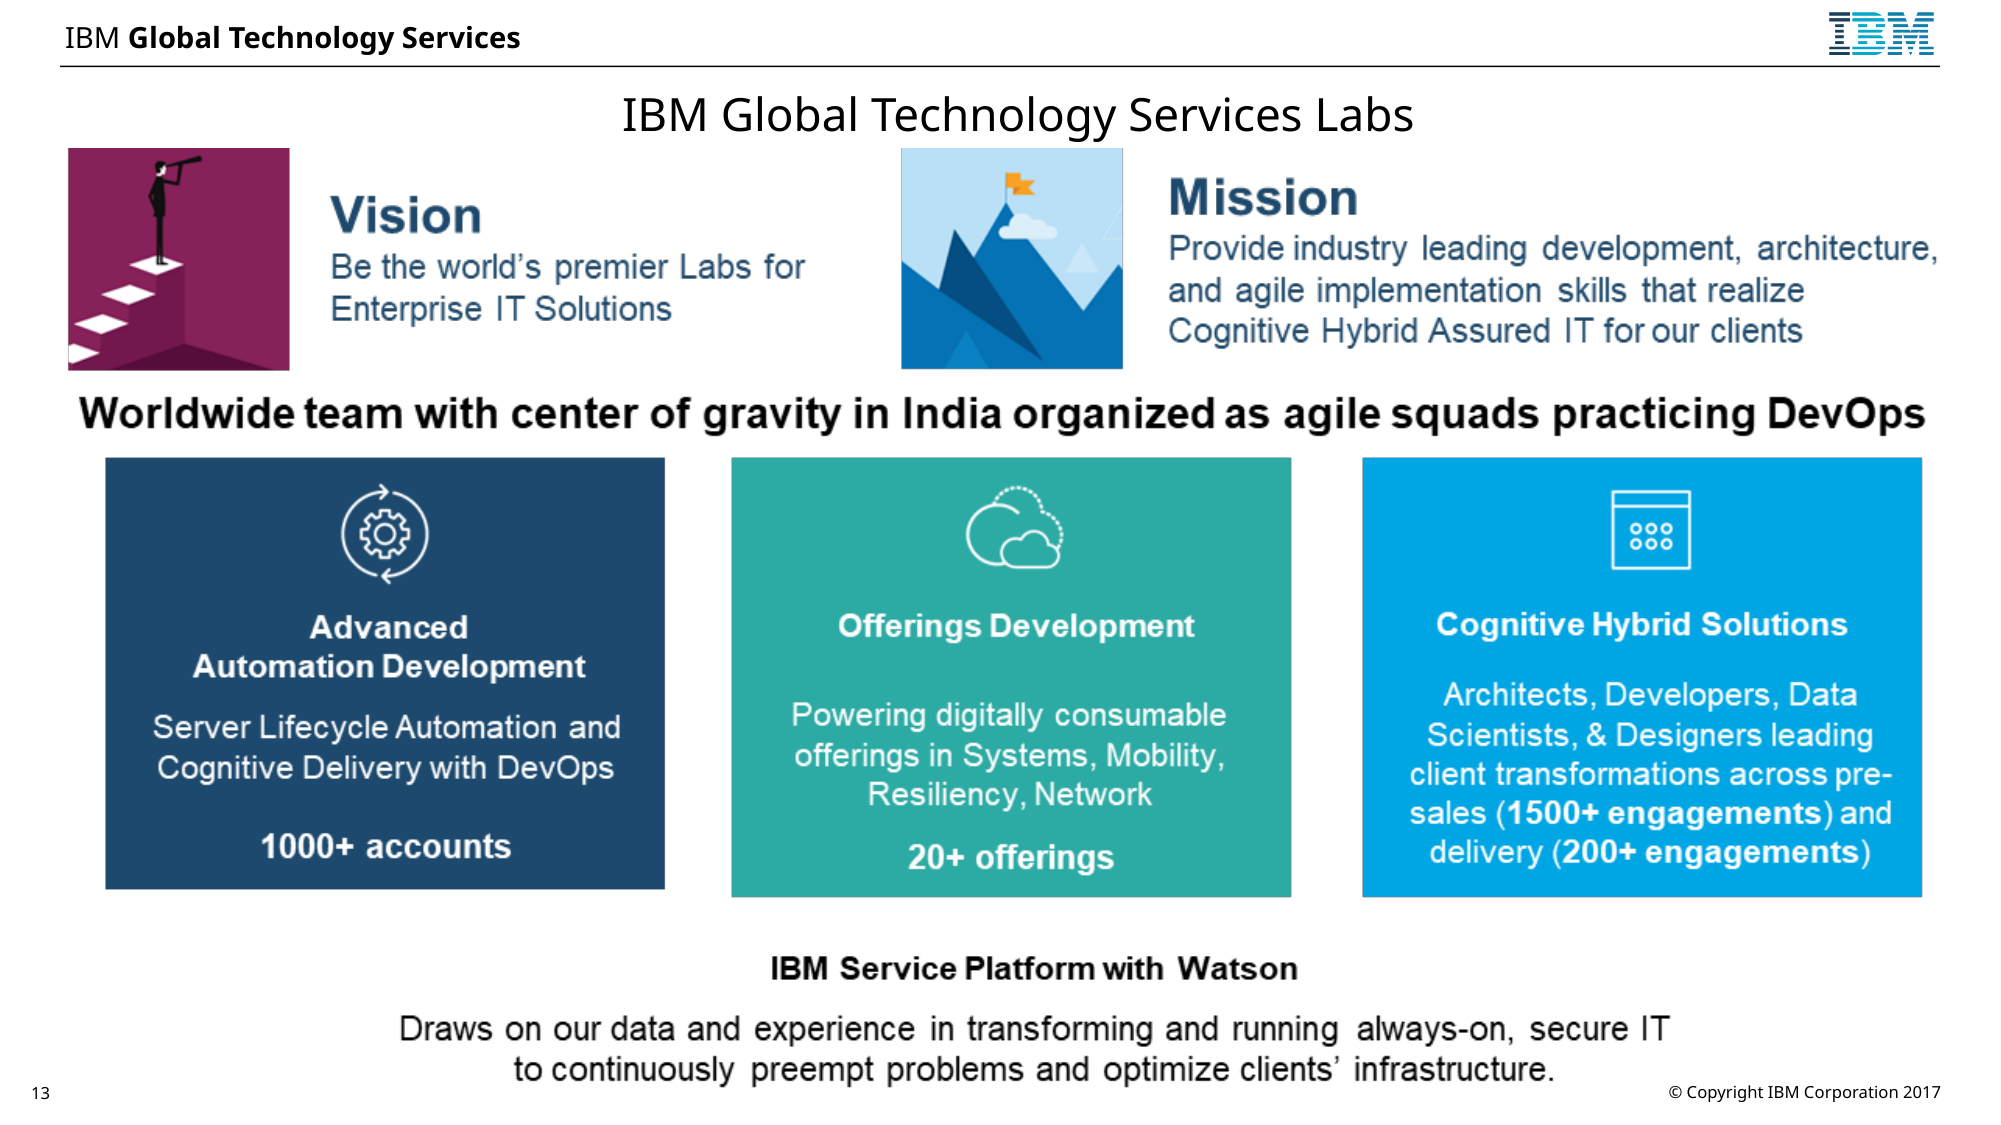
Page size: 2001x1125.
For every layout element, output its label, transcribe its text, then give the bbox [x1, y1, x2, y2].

picture [1829, 12, 1934, 55]
title IBM Global Technology Services Labs [622, 78, 2000, 148]
picture [0, 148, 2000, 1125]
